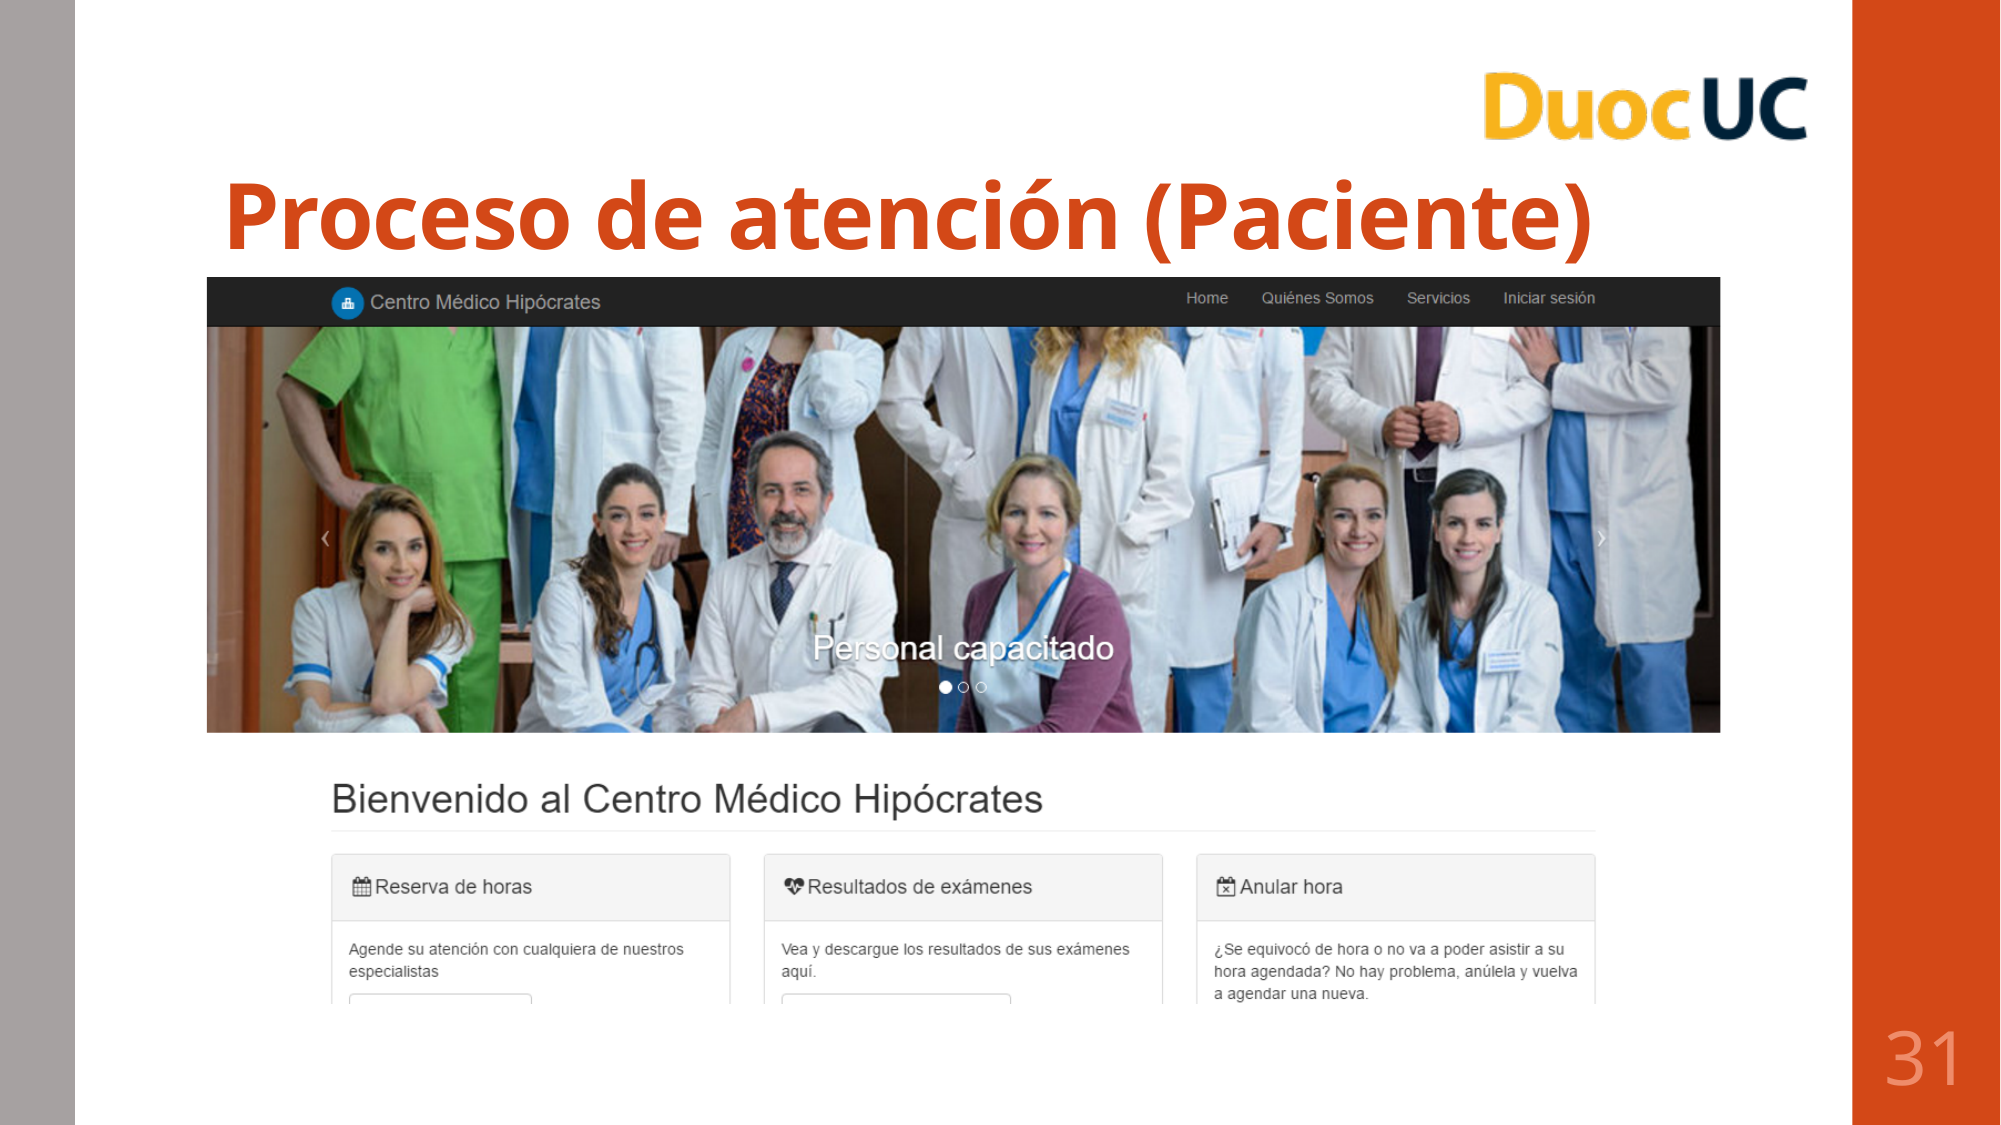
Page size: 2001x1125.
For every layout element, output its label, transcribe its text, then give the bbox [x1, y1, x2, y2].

picture [1479, 61, 1809, 149]
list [206, 277, 1721, 1004]
slide_number 30 [1852, 1012, 2000, 1110]
title Proceso de atención (Paciente) [206, 48, 1797, 278]
